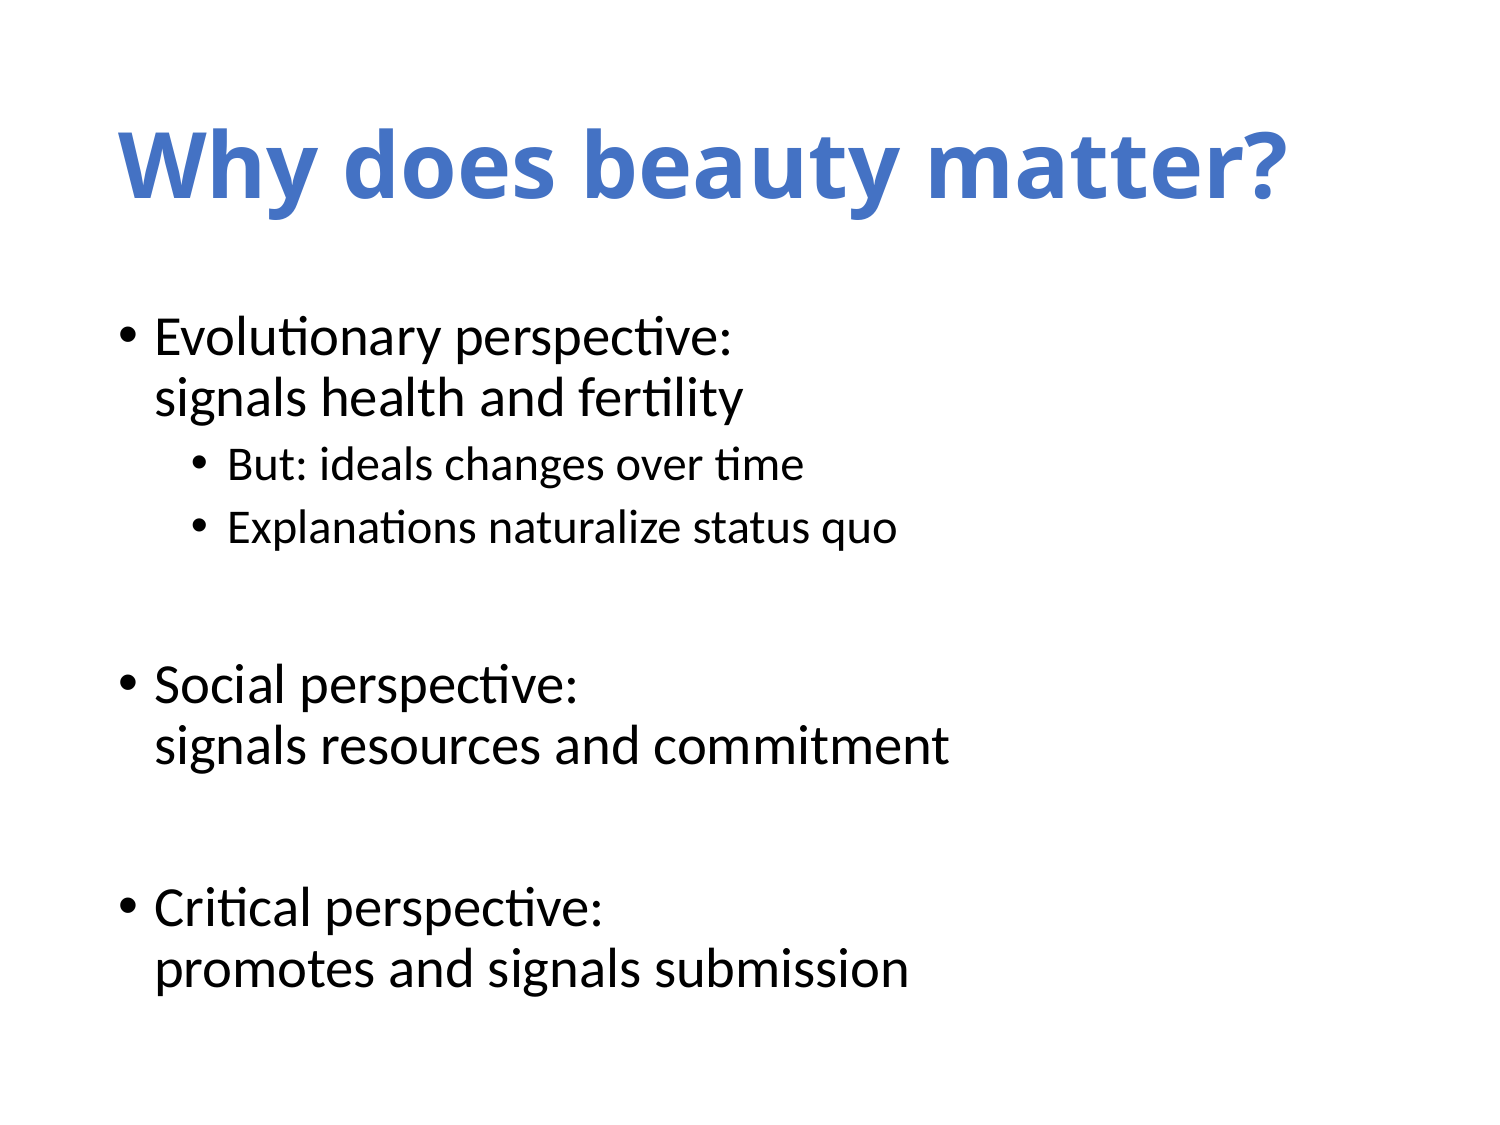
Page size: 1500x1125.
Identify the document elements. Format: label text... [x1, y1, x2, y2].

title Why does beauty matter? [103, 59, 1397, 278]
list Evolutionary perspective: signals health and fertility But: ideals changes over time Explanations naturalize status quo Social perspective: signals resources and commitment Critical perspective: promotes and signals submission [103, 299, 1013, 1014]
